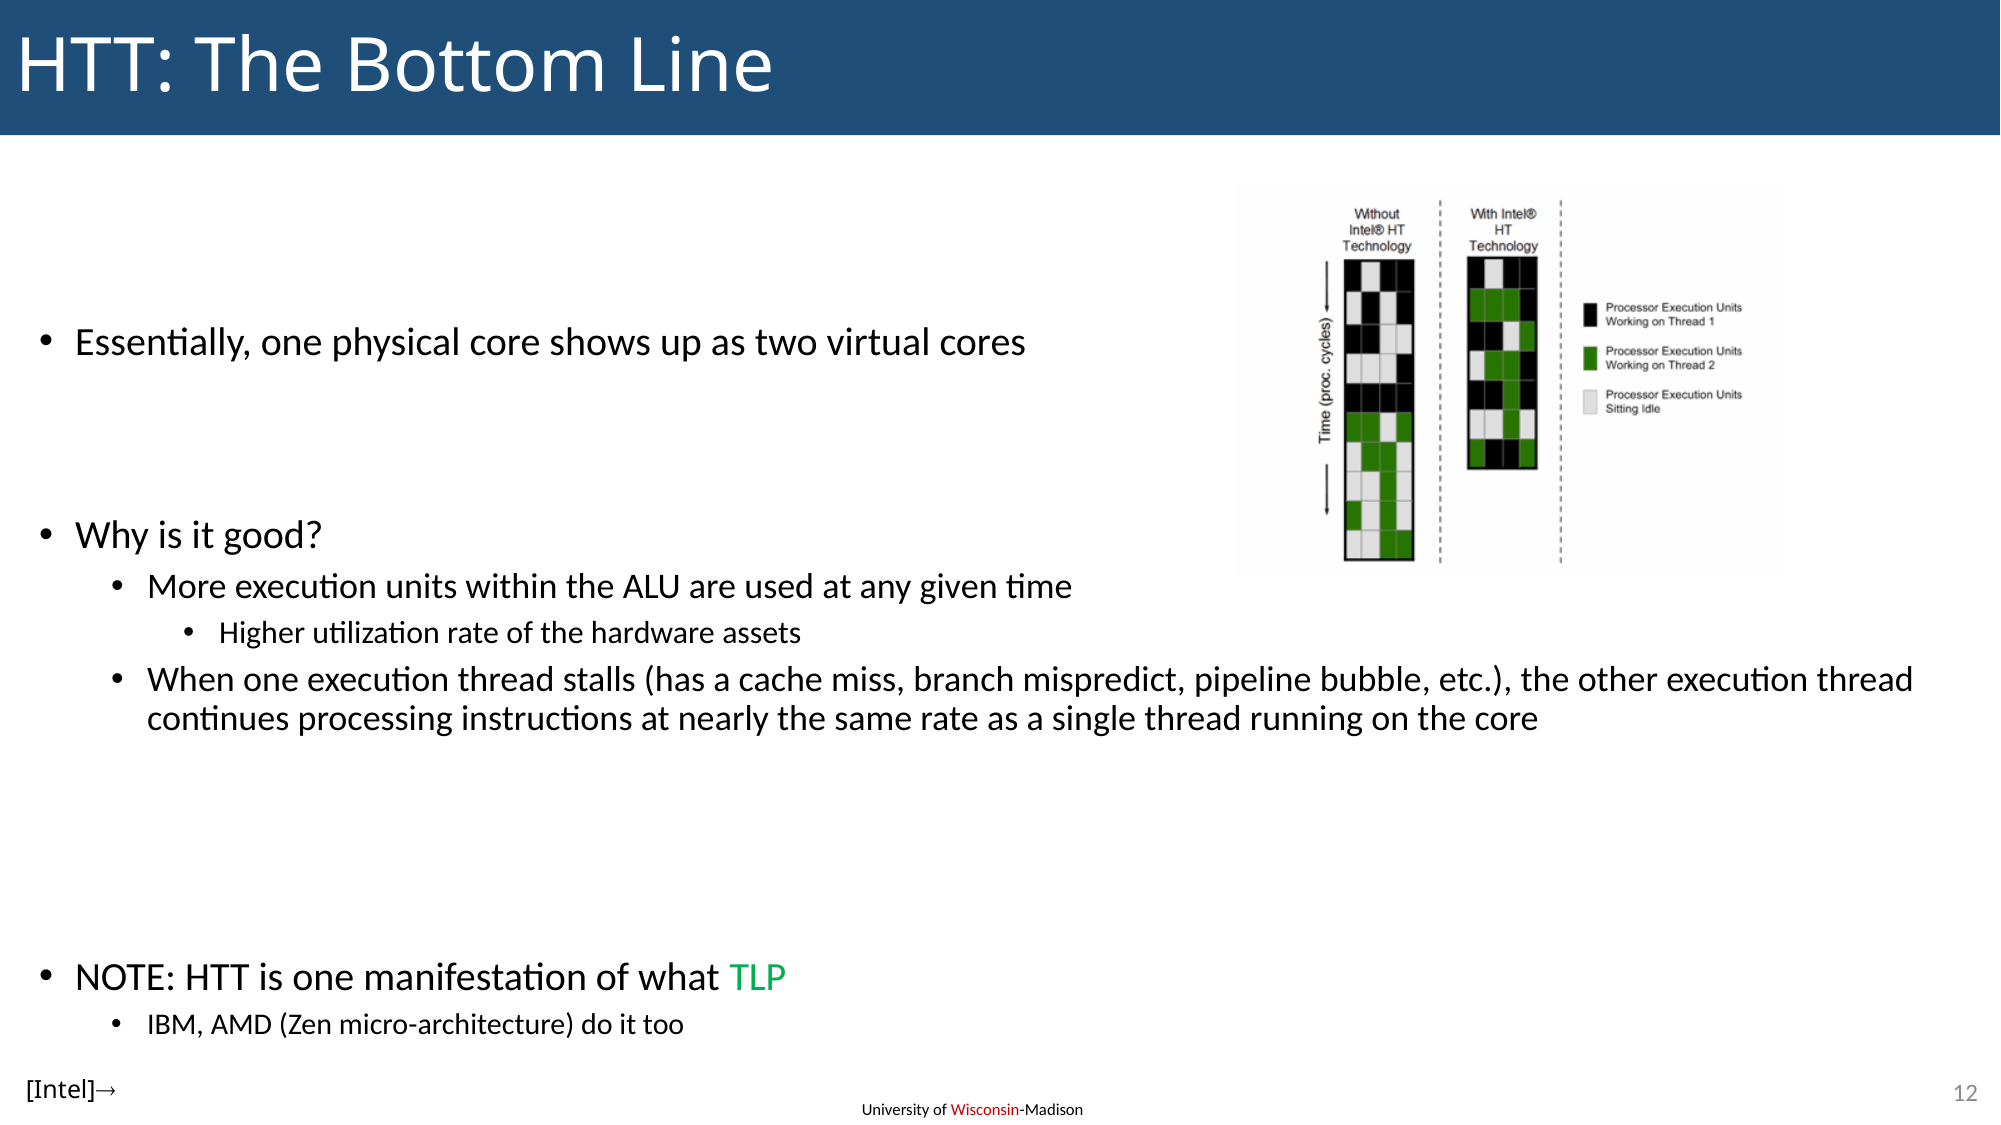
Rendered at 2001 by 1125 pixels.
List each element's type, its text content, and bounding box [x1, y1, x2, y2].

text_box [Intel] [11, 1065, 131, 1111]
list Essentially, one physical core shows up as two virtual cores Why is it good? More execution units within the ALU are used at any given time Higher utilization rate of the hardware assets When one execution thread stalls (has a cache miss, branch mispredict, pipeline bubble, etc.), the other execution thread continues processing instructions at nearly the same rate as a single thread running on the core NOTE: HTT is one manifestation of what TLP IBM, AMD (Zen micro-architecture) do it too [24, 245, 1987, 1055]
picture [1235, 182, 1780, 577]
title HTT: The Bottom Line [0, 0, 2000, 136]
slide_number 12 [1879, 1069, 1994, 1114]
